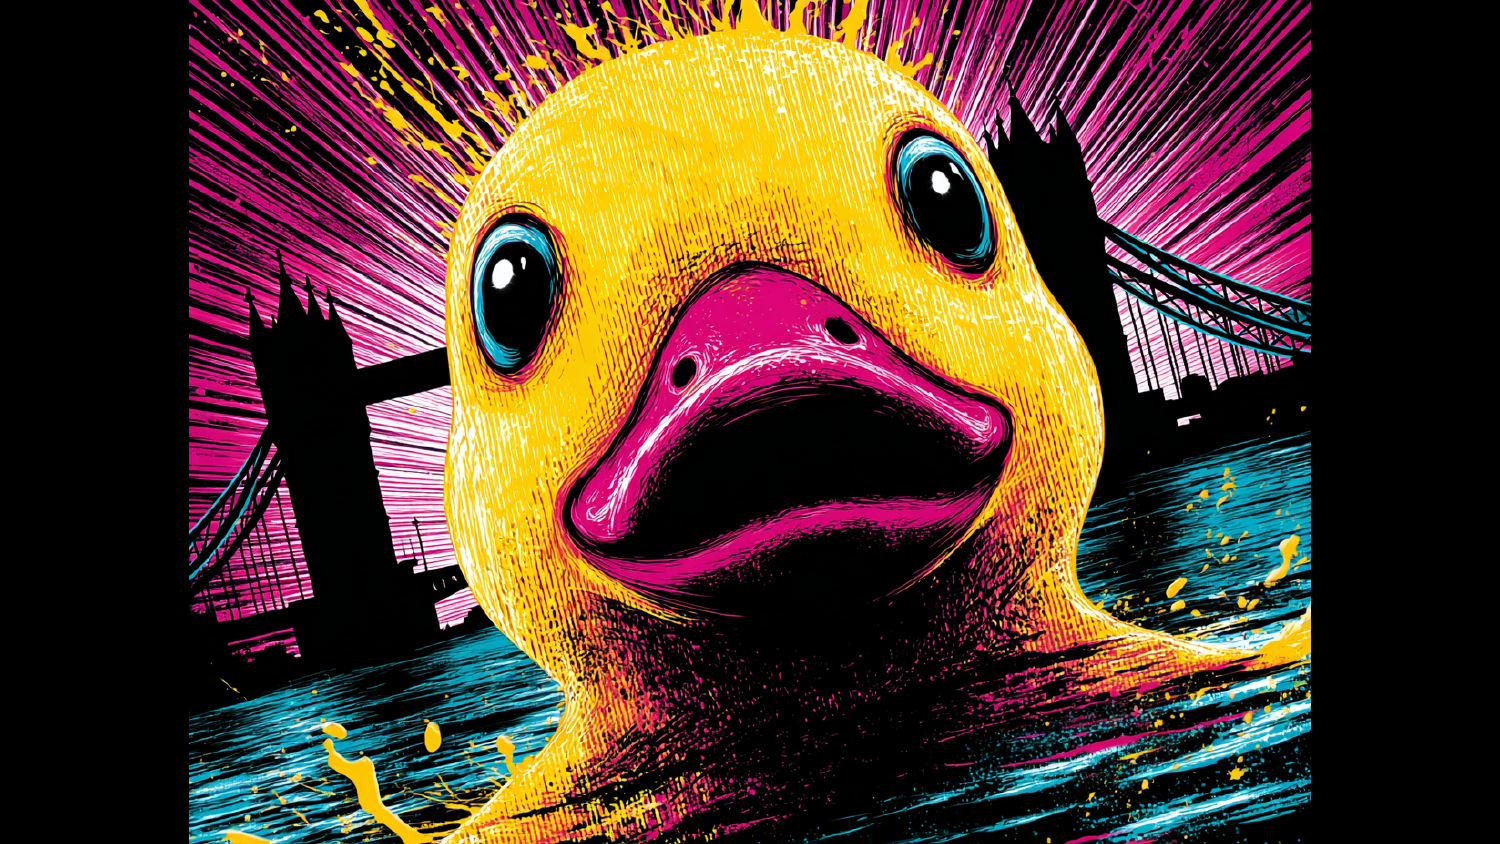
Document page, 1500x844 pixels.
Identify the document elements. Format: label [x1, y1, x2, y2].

picture [189, 0, 1311, 844]
